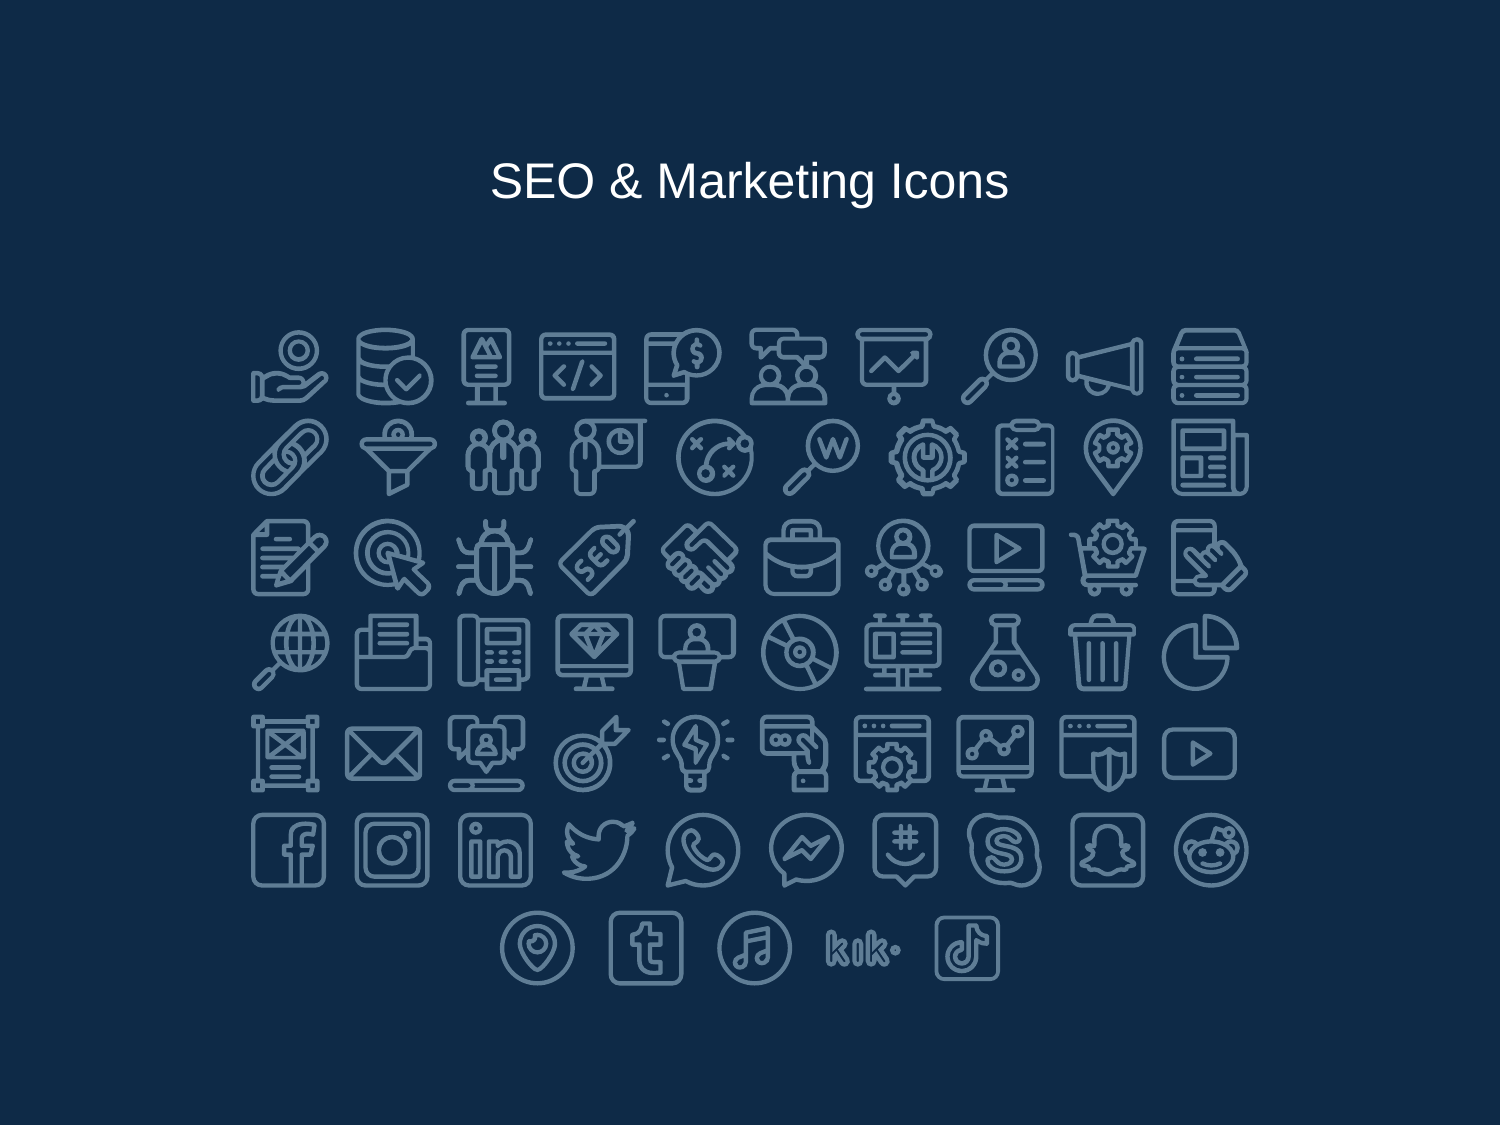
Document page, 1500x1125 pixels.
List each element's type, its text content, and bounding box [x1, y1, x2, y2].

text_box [1059, 714, 1137, 793]
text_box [863, 613, 942, 692]
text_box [864, 518, 944, 597]
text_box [250, 329, 329, 404]
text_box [1170, 327, 1250, 406]
text_box [251, 418, 329, 497]
text_box [251, 812, 327, 888]
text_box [872, 812, 939, 888]
text_box [553, 714, 631, 793]
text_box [1068, 518, 1148, 597]
text_box [763, 518, 841, 597]
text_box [853, 714, 932, 793]
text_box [456, 613, 531, 692]
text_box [656, 714, 735, 793]
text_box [354, 613, 433, 692]
text_box [660, 521, 739, 594]
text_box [1067, 613, 1137, 692]
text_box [995, 418, 1056, 497]
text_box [781, 418, 861, 497]
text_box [1070, 812, 1146, 888]
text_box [759, 714, 829, 793]
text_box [356, 327, 434, 406]
text_box [251, 613, 330, 692]
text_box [465, 419, 542, 496]
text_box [499, 910, 576, 986]
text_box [675, 418, 754, 497]
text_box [555, 613, 634, 692]
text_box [1161, 613, 1240, 692]
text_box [854, 327, 933, 406]
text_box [569, 418, 648, 497]
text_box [455, 518, 534, 597]
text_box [716, 910, 793, 986]
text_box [934, 915, 1001, 982]
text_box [665, 812, 741, 888]
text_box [457, 812, 534, 888]
text_box [344, 726, 423, 781]
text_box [447, 714, 526, 793]
text_box [561, 819, 637, 881]
text_box [353, 518, 432, 597]
text_box [359, 418, 438, 497]
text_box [557, 518, 637, 597]
title SEO & Marketing Icons [171, 133, 1328, 239]
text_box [1173, 812, 1249, 888]
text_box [760, 613, 840, 692]
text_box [967, 523, 1045, 592]
text_box [1171, 518, 1249, 597]
text_box [1065, 337, 1144, 396]
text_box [956, 714, 1035, 793]
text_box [825, 929, 902, 967]
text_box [1083, 418, 1144, 497]
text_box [608, 910, 684, 986]
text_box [250, 518, 330, 597]
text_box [250, 714, 320, 793]
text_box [960, 327, 1039, 406]
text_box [966, 812, 1043, 888]
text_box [643, 327, 723, 406]
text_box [1171, 418, 1250, 497]
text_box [888, 418, 967, 497]
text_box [461, 327, 512, 406]
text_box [966, 613, 1044, 692]
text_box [1161, 727, 1238, 781]
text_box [768, 812, 845, 888]
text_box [354, 812, 430, 888]
text_box [749, 327, 828, 406]
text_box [538, 332, 617, 402]
text_box [658, 613, 737, 692]
